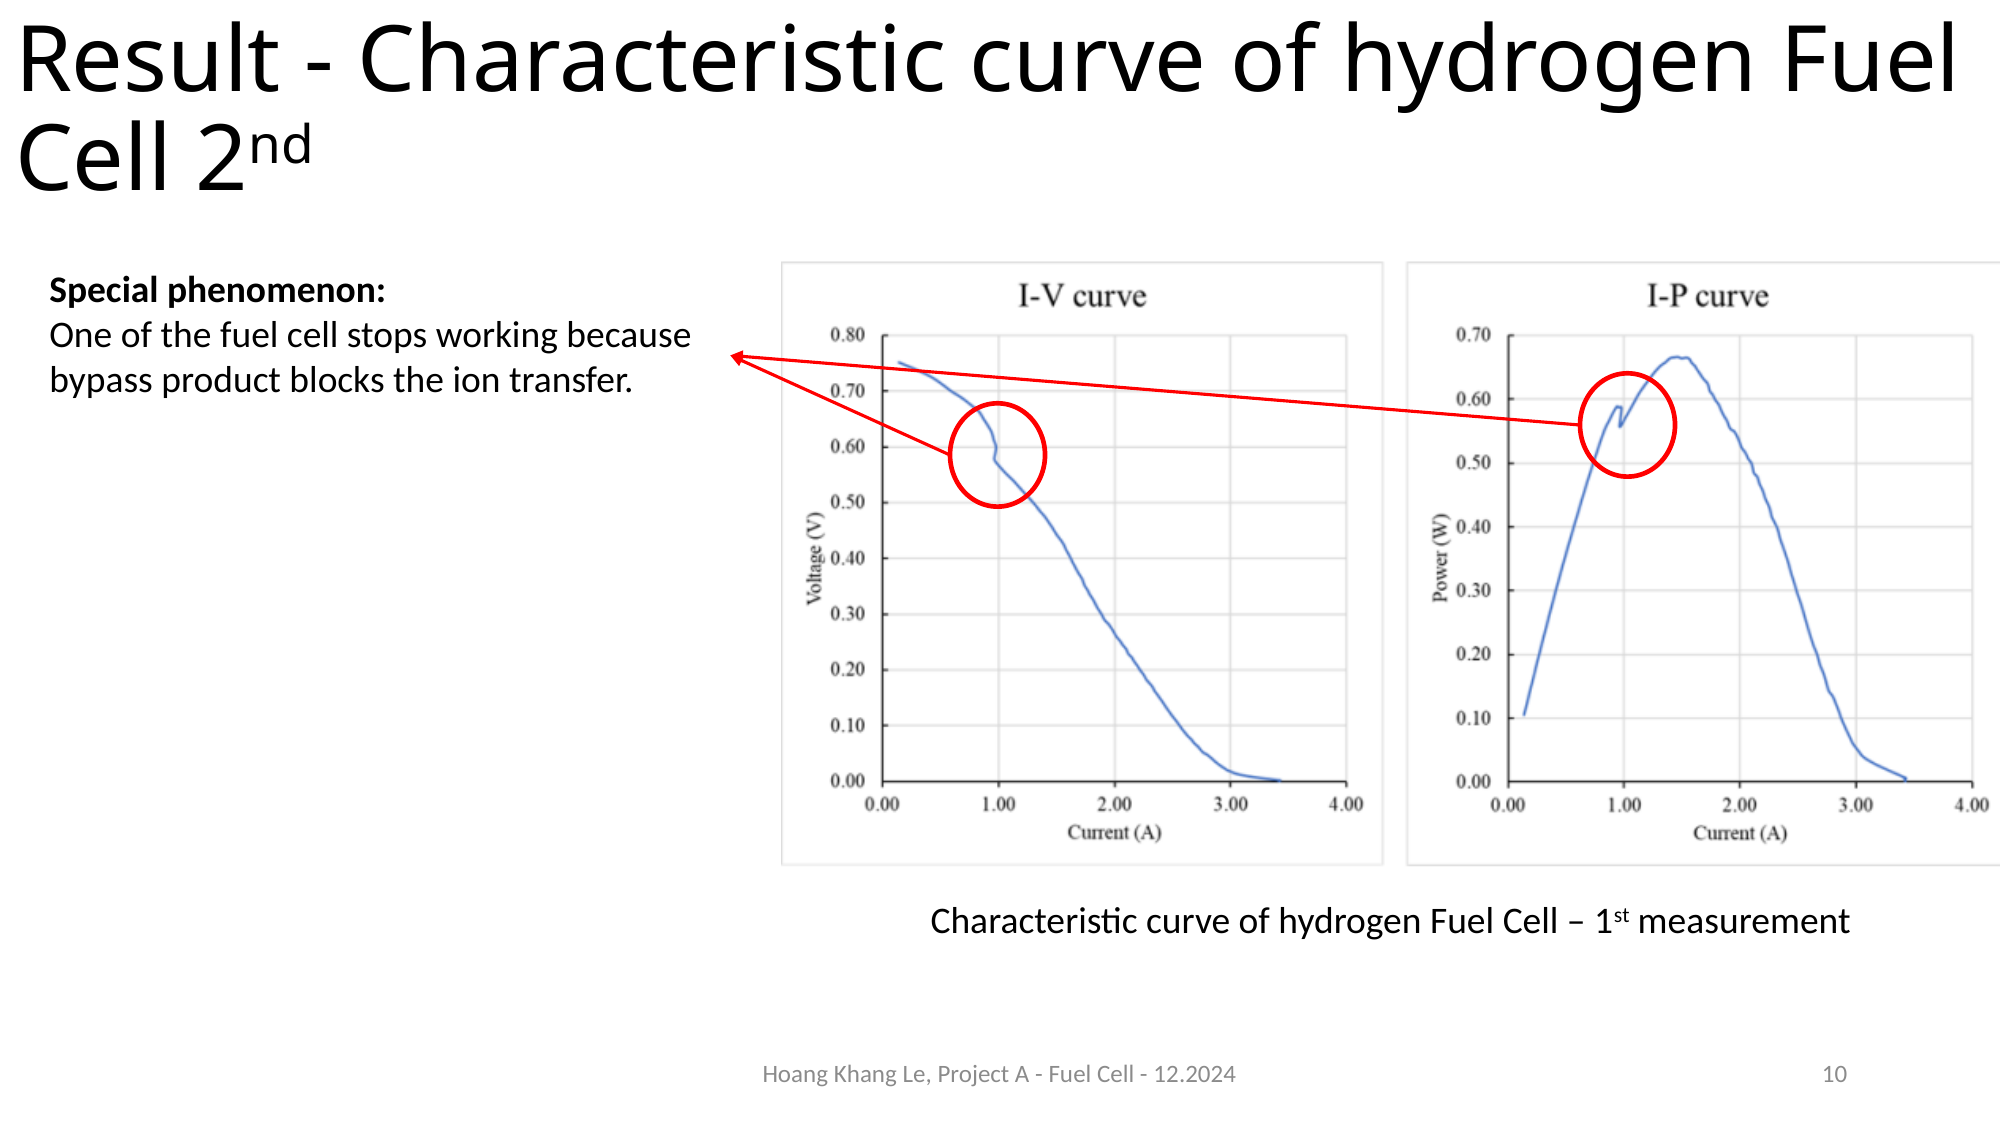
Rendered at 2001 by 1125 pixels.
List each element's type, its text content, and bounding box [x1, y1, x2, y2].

footer Hoang Khang Le, Project A - Fuel Cell - 12.2024 [662, 1042, 1338, 1103]
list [781, 257, 2000, 868]
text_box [730, 425, 950, 455]
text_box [730, 356, 1580, 425]
title Result - Characteristic curve of hydrogen Fuel Cell 2nd [0, 3, 2000, 221]
text_box Characteristic curve of hydrogen Fuel Cell – 1st measurement [880, 889, 1902, 949]
text_box Special phenomenon: One of the fuel cell stops working because bypass product blocks the ion transfer. [34, 258, 731, 453]
slide_number 10 [1412, 1042, 1863, 1103]
